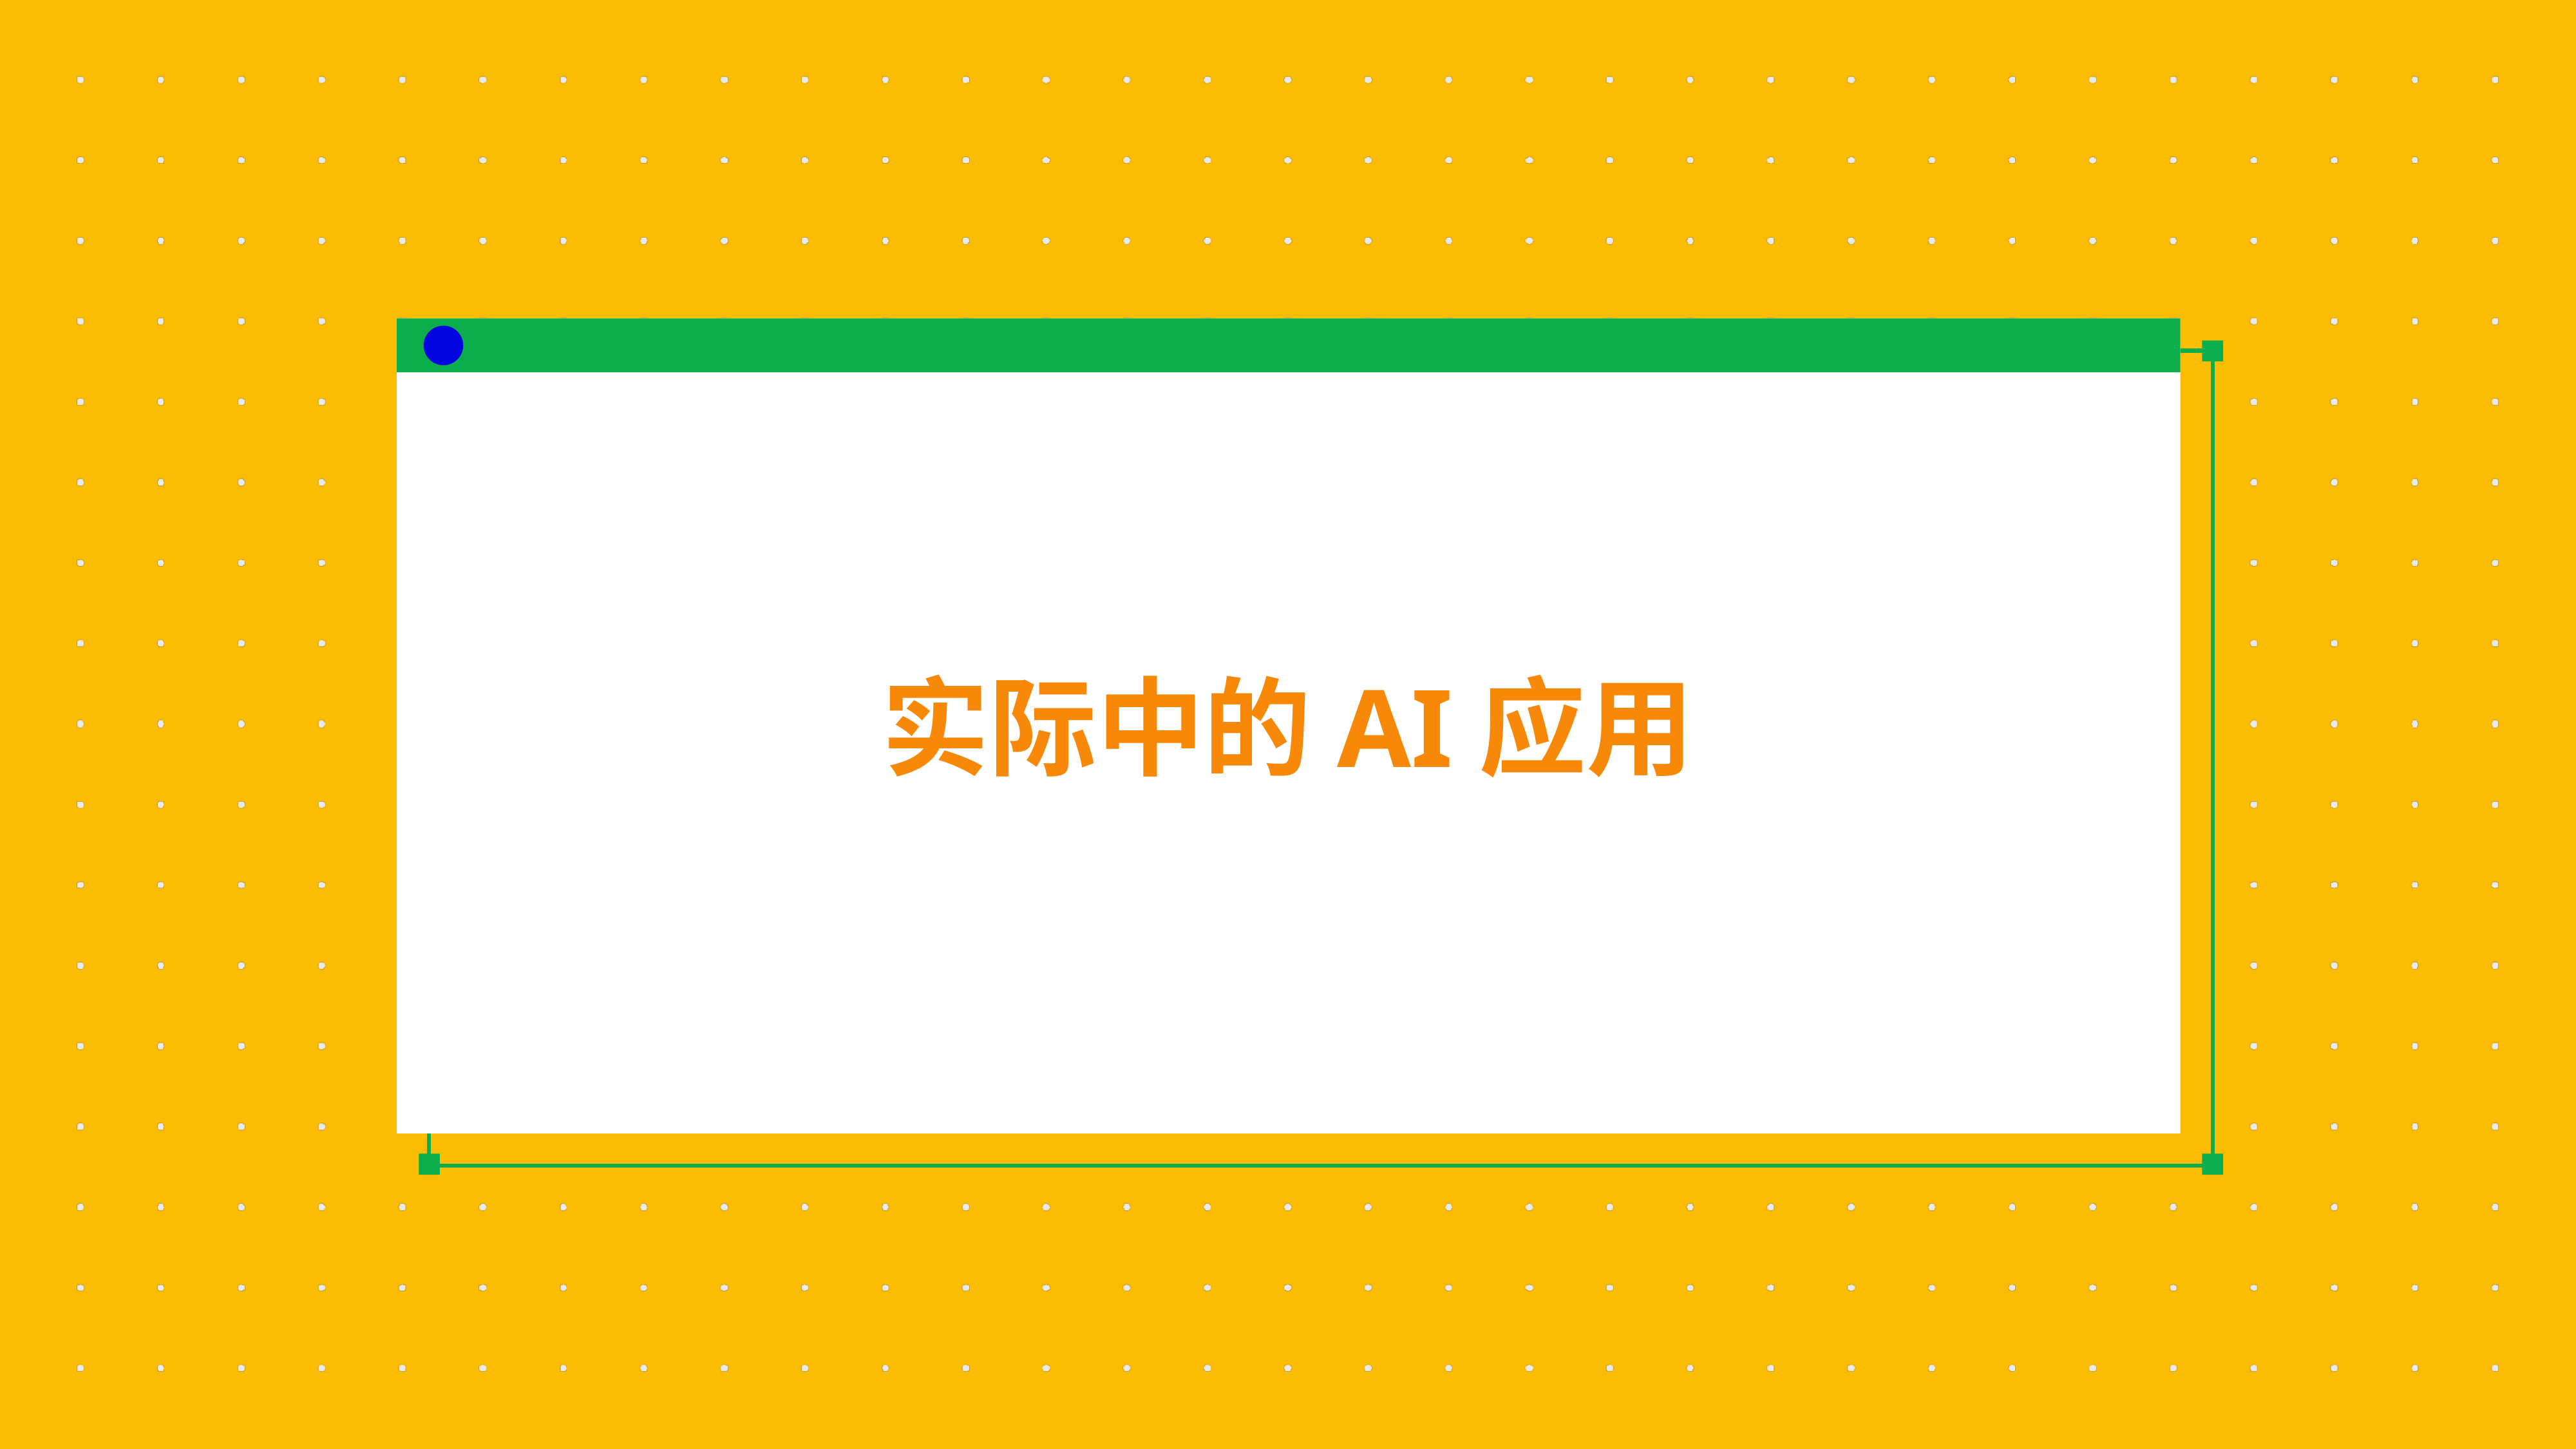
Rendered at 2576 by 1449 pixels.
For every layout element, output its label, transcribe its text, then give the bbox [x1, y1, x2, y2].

title 实际中的AI应用 [541, 665, 2035, 784]
picture [0, 0, 2576, 1449]
